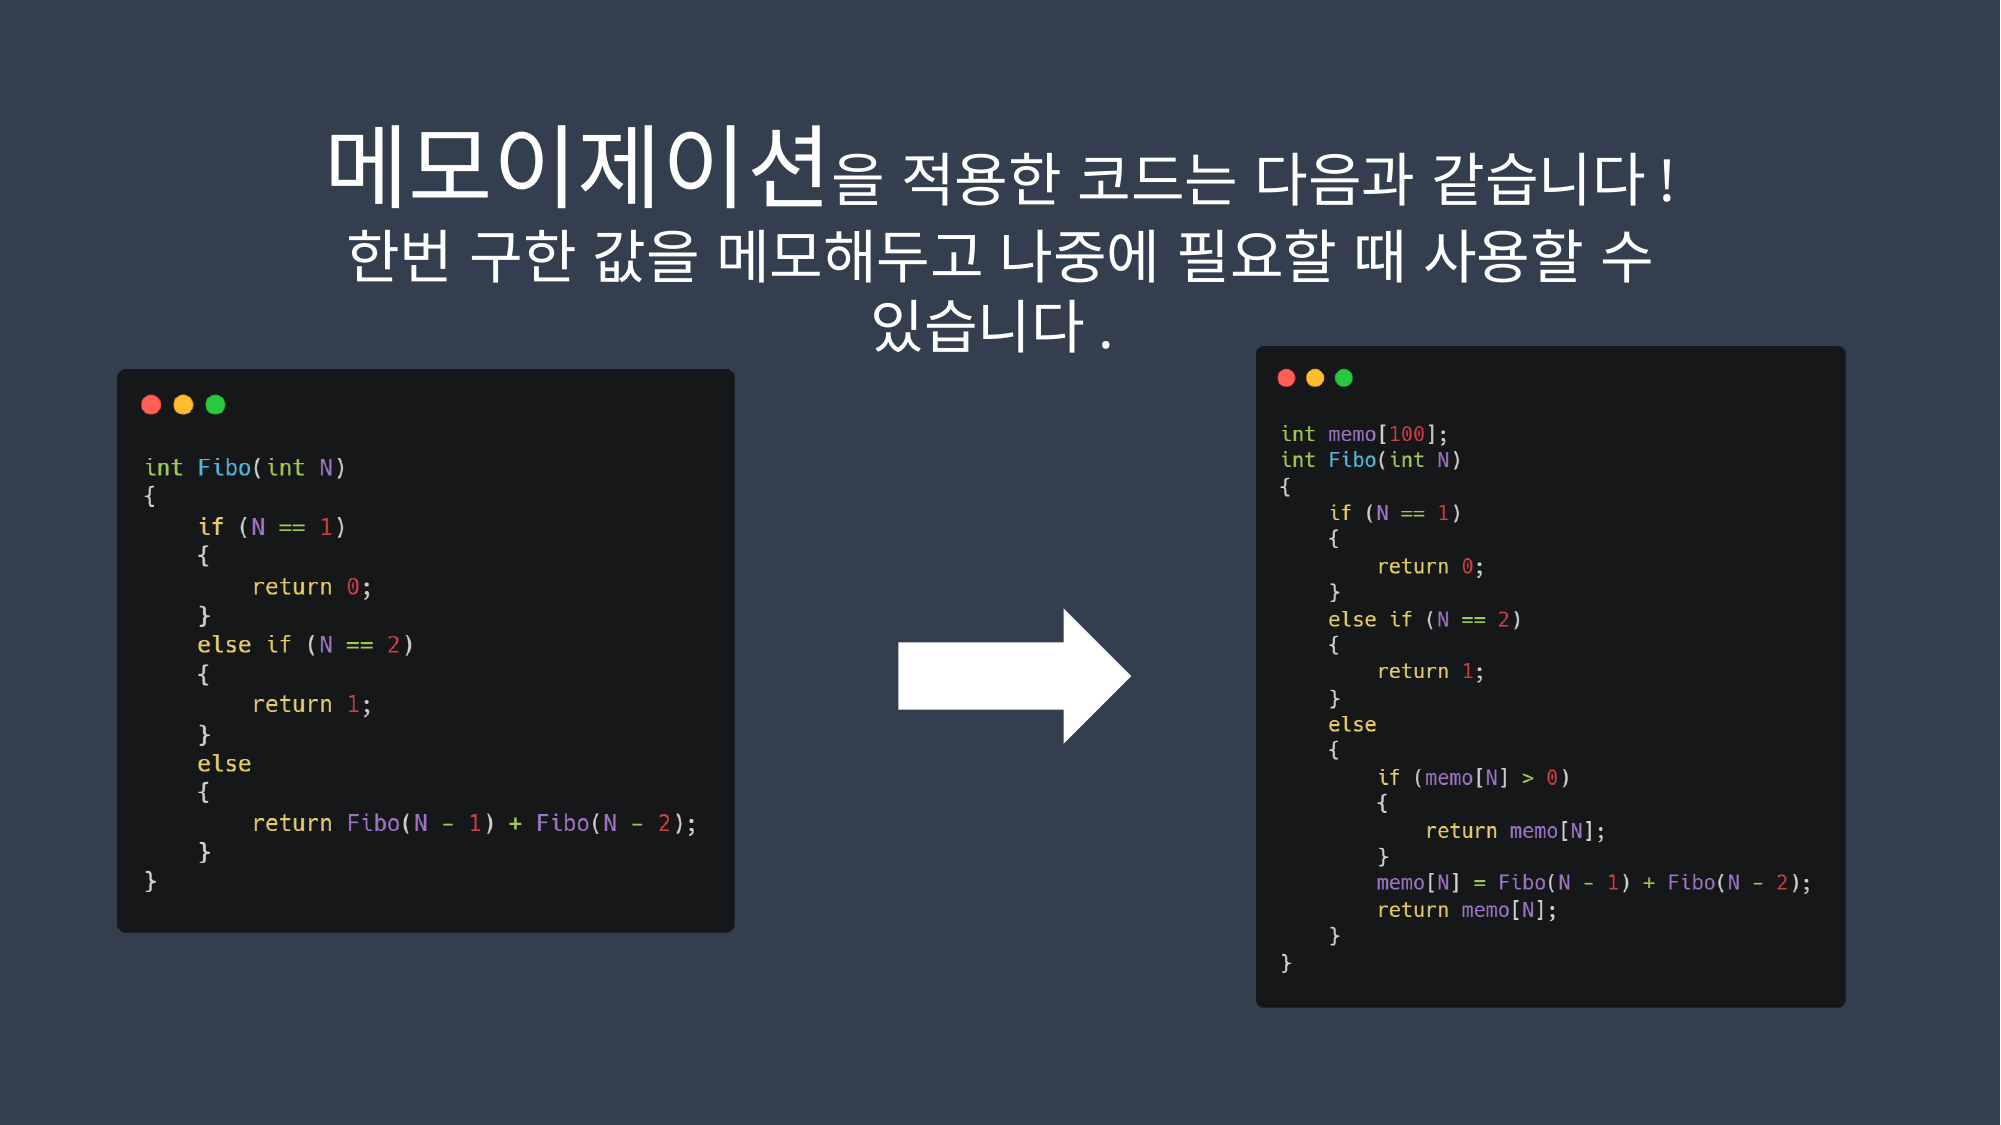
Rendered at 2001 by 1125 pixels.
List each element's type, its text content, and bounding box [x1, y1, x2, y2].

picture [27, 278, 824, 1023]
text_box 메모이제이션을 적용한 코드는 다음과 같습니다! 한번 구한 값을 메모해두고 나중에 필요할 때 사용할 수 있습니다. [228, 102, 1772, 368]
text_box [898, 608, 1132, 744]
picture [1176, 264, 1925, 1089]
